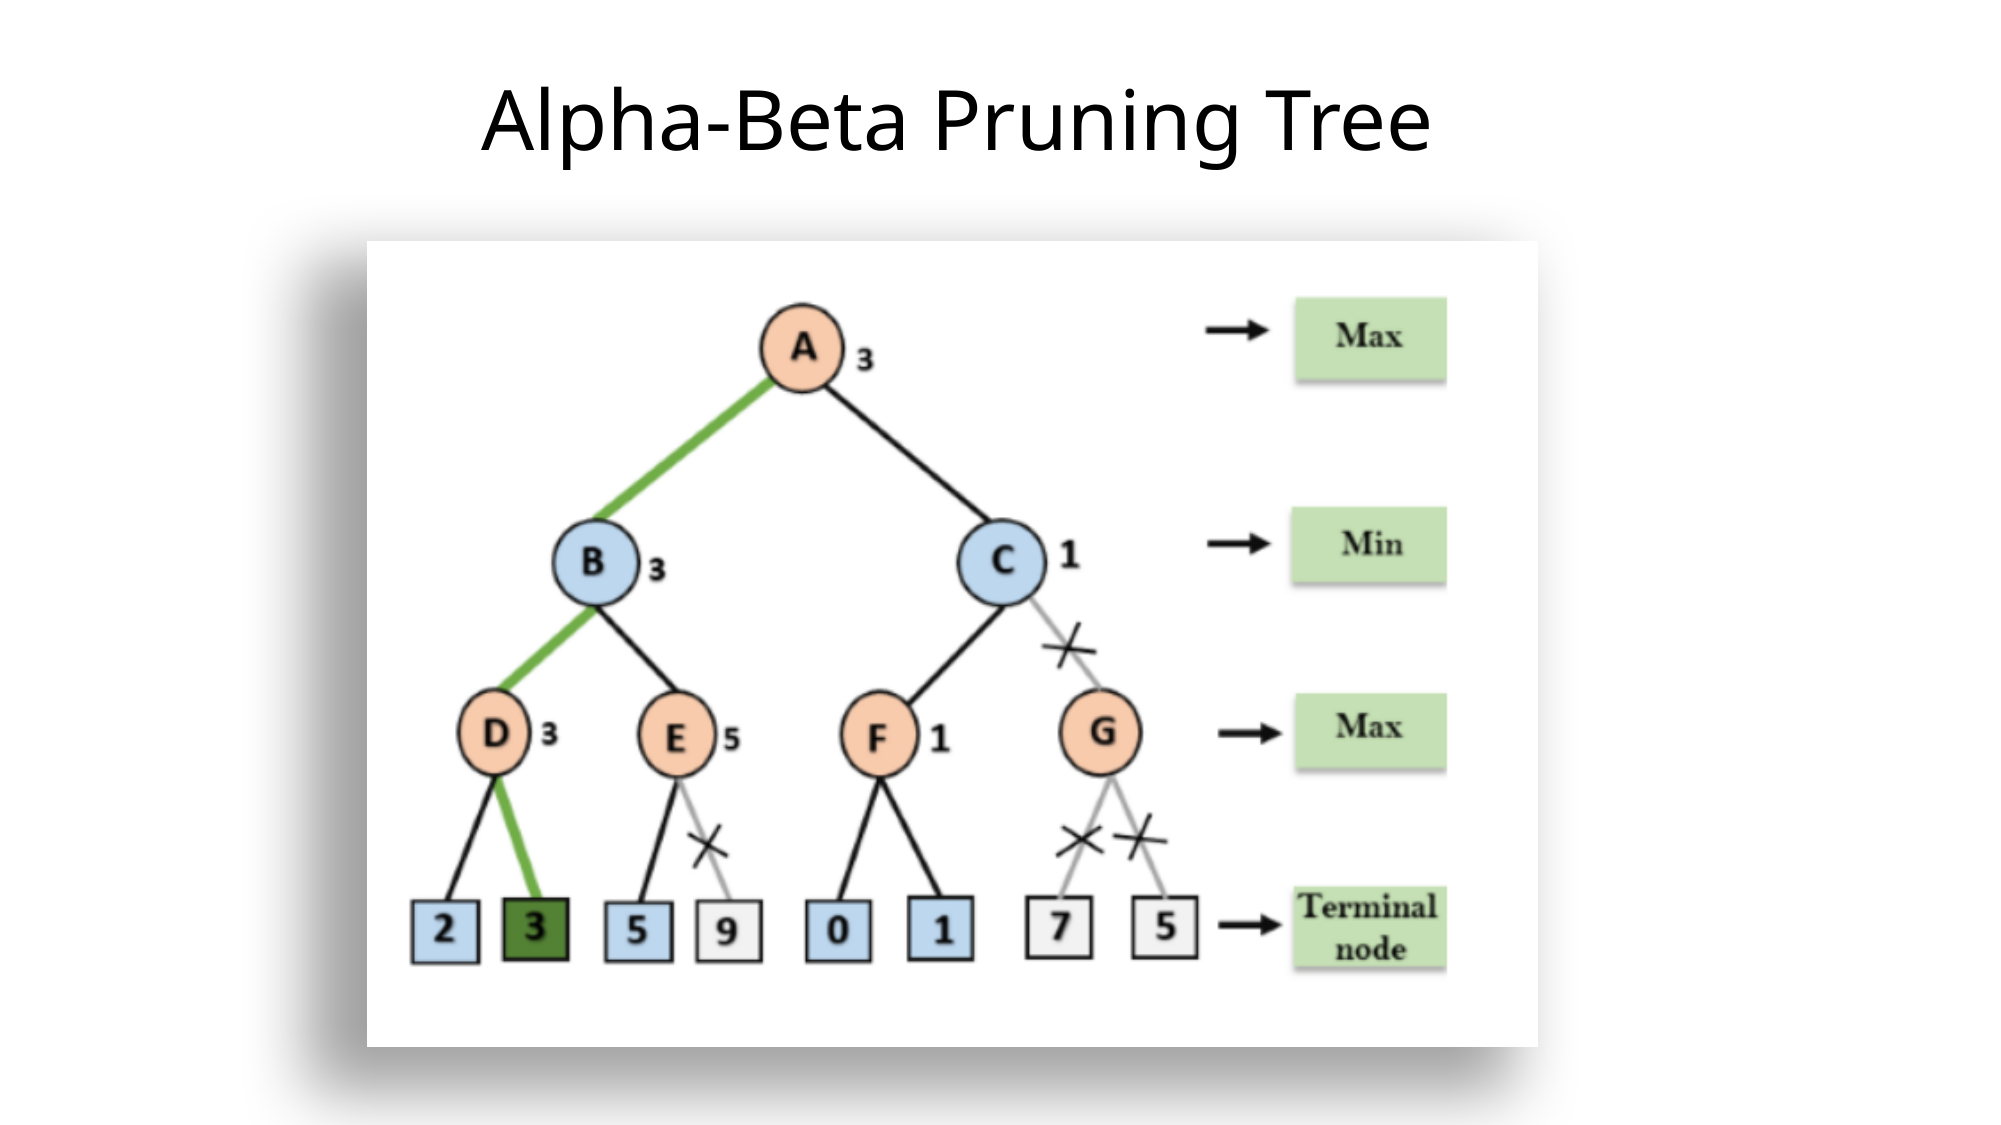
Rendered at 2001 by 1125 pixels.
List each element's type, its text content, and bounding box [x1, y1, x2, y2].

picture [367, 241, 1538, 1048]
title Alpha-Beta Pruning Tree [353, 49, 1585, 198]
